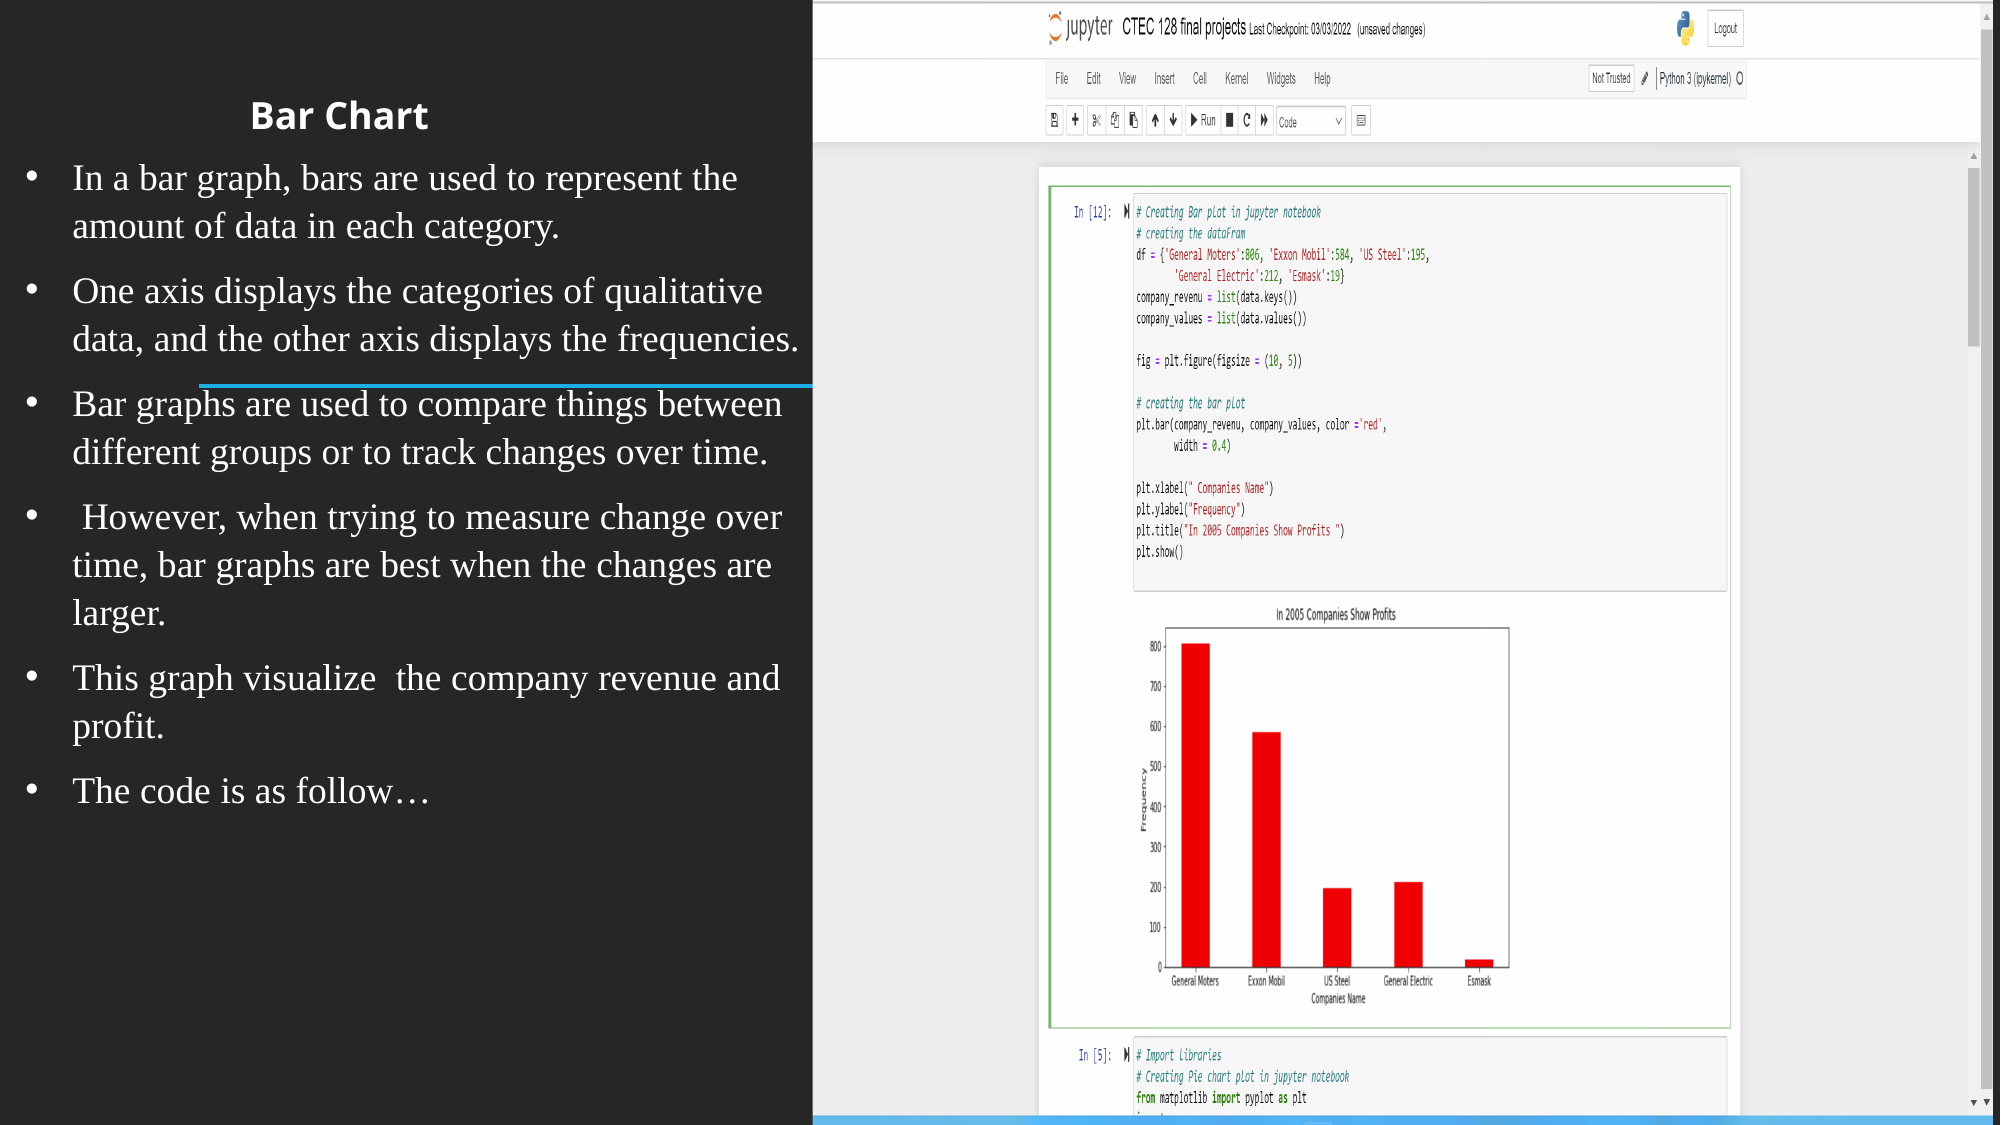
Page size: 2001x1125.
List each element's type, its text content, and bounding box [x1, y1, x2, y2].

text_box Bar Chart In a bar graph, bars are used to represent the amount of data in each category. One axis displays the categories of qualitative data, and the other axis displays the frequencies. Bar graphs are used to compare things between different groups or to track changes over time. However, when trying to measure change over time, bar graphs are best when the changes are larger. This graph visualize the company revenue and profit. The code is as follow… [25, 84, 810, 1016]
picture [812, 0, 1994, 1125]
text_box [0, 0, 811, 1125]
